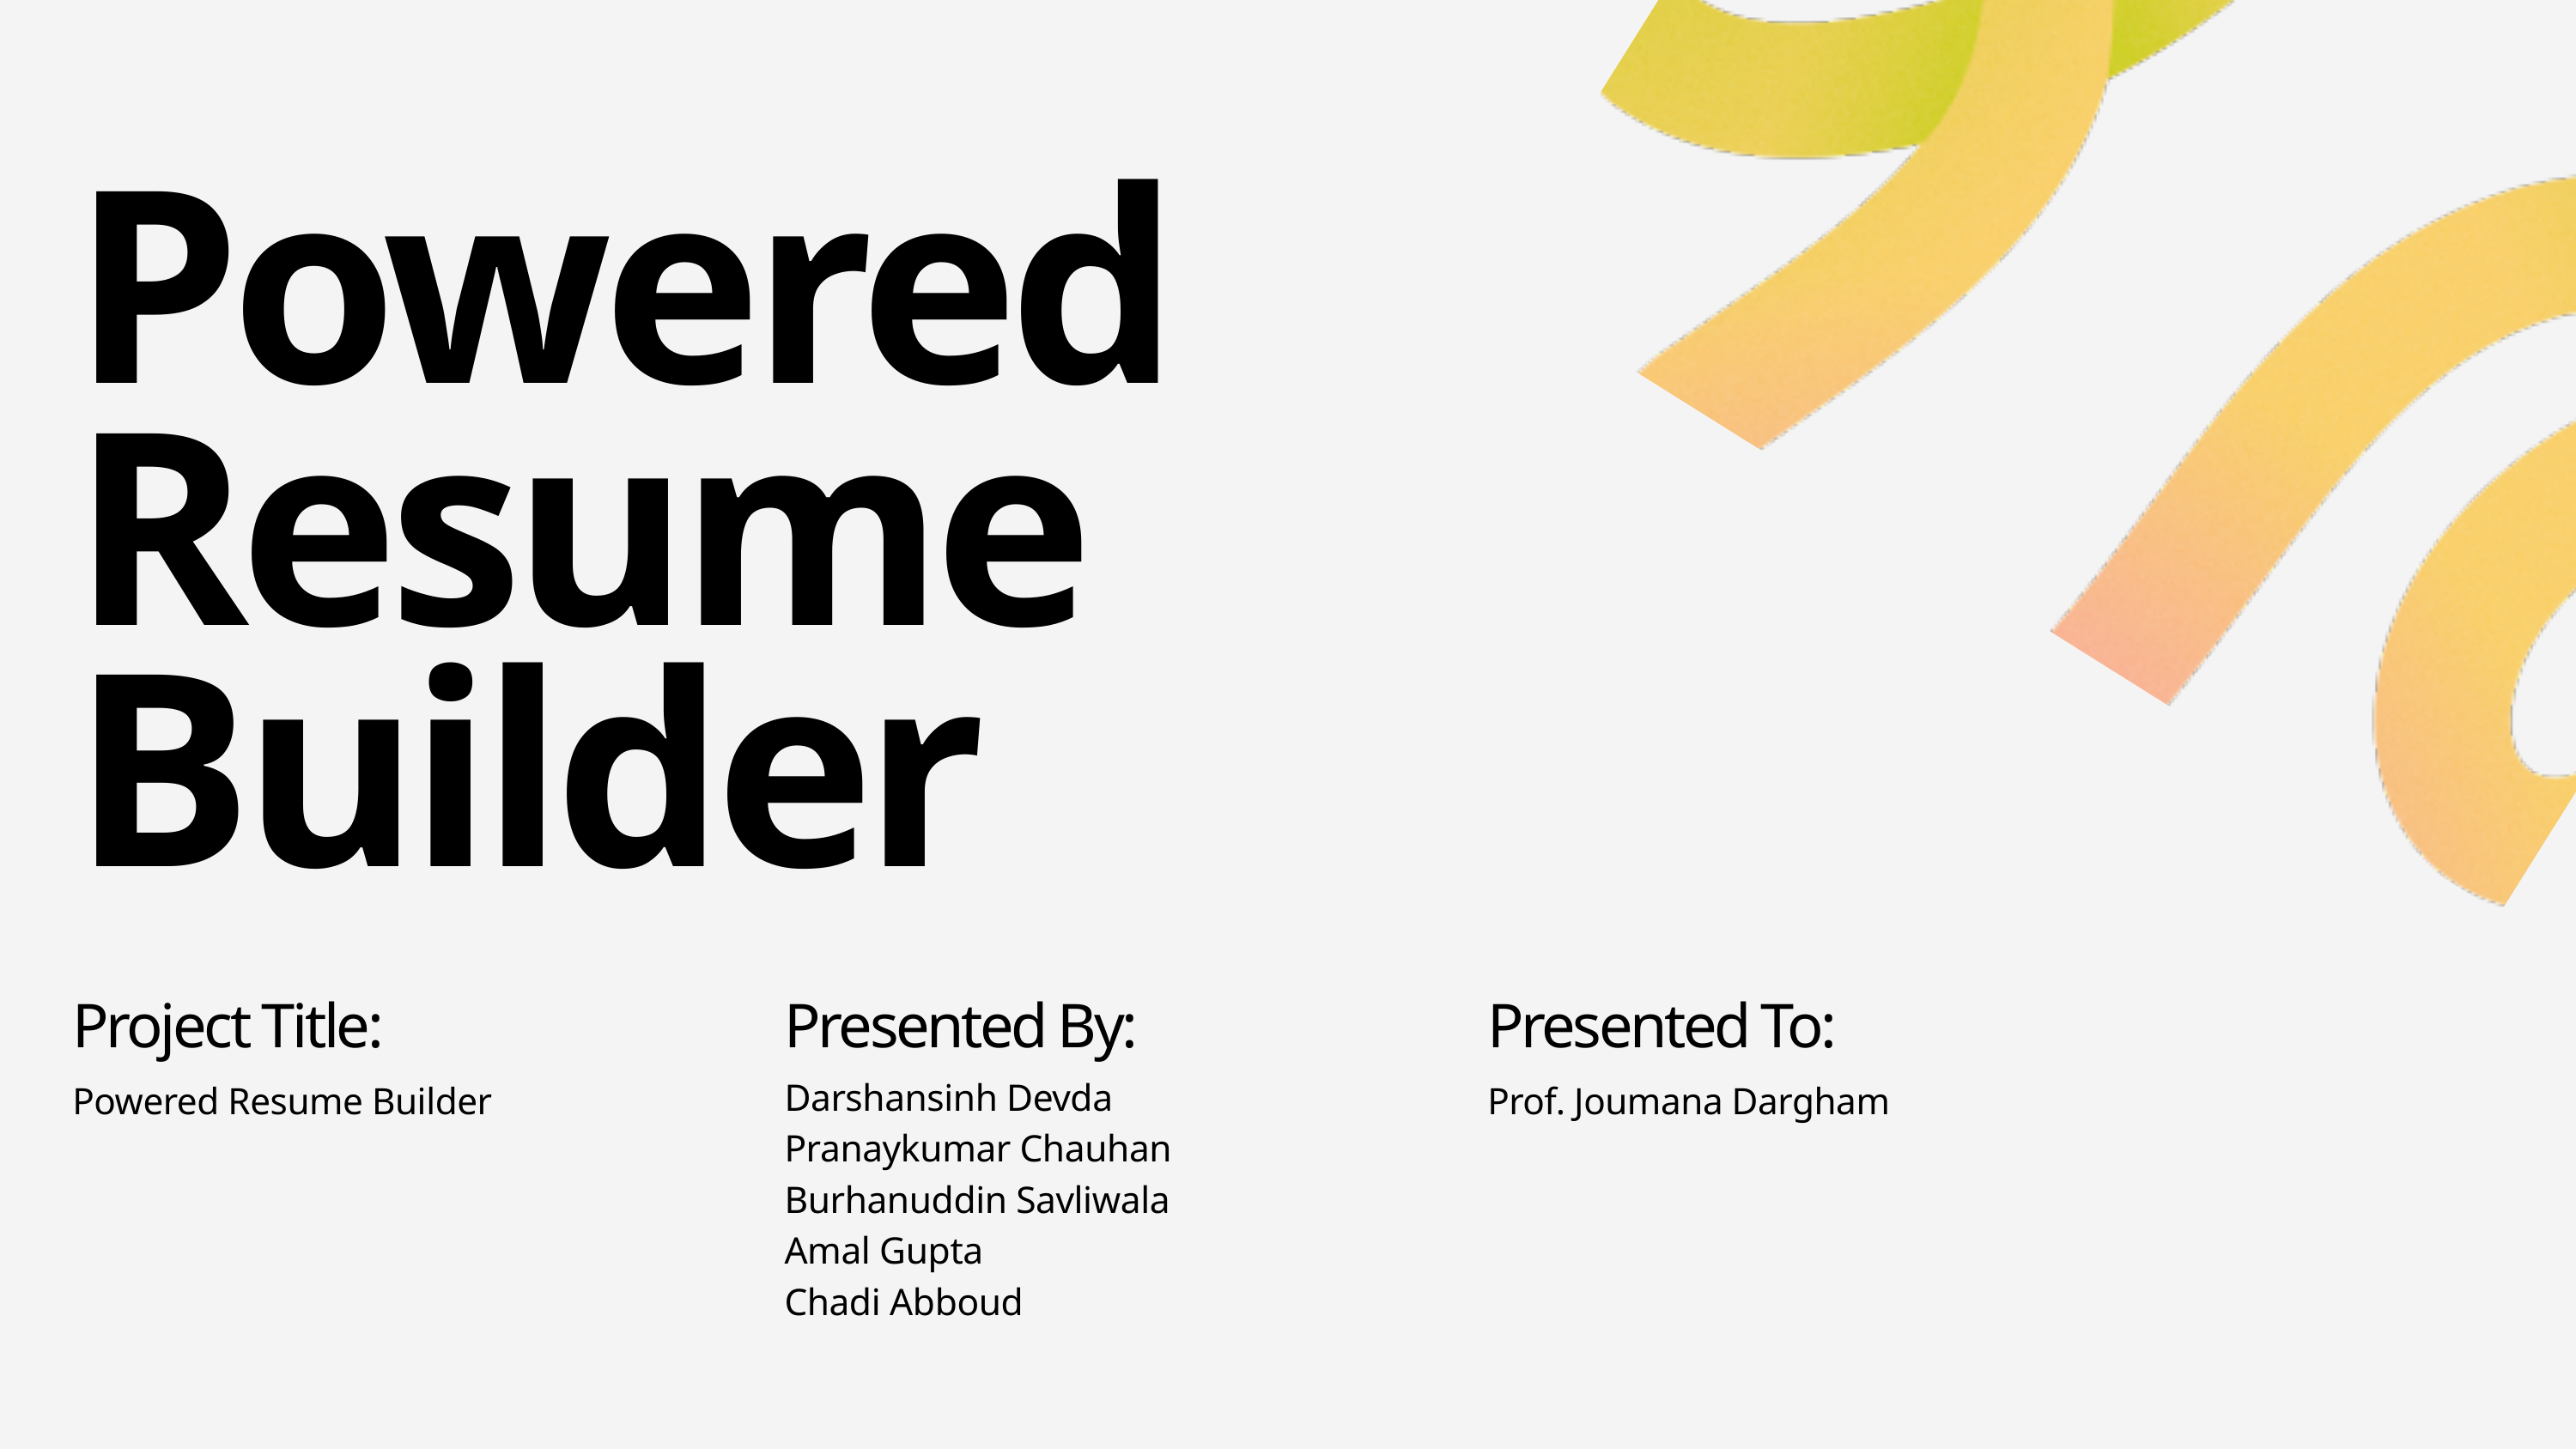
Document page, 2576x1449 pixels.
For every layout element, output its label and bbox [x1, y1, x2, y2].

text_box [784, 986, 1289, 1372]
text_box [72, 986, 594, 1119]
text_box [1486, 986, 2261, 1119]
text_box [1556, 0, 2576, 913]
text_box [72, 166, 1949, 805]
